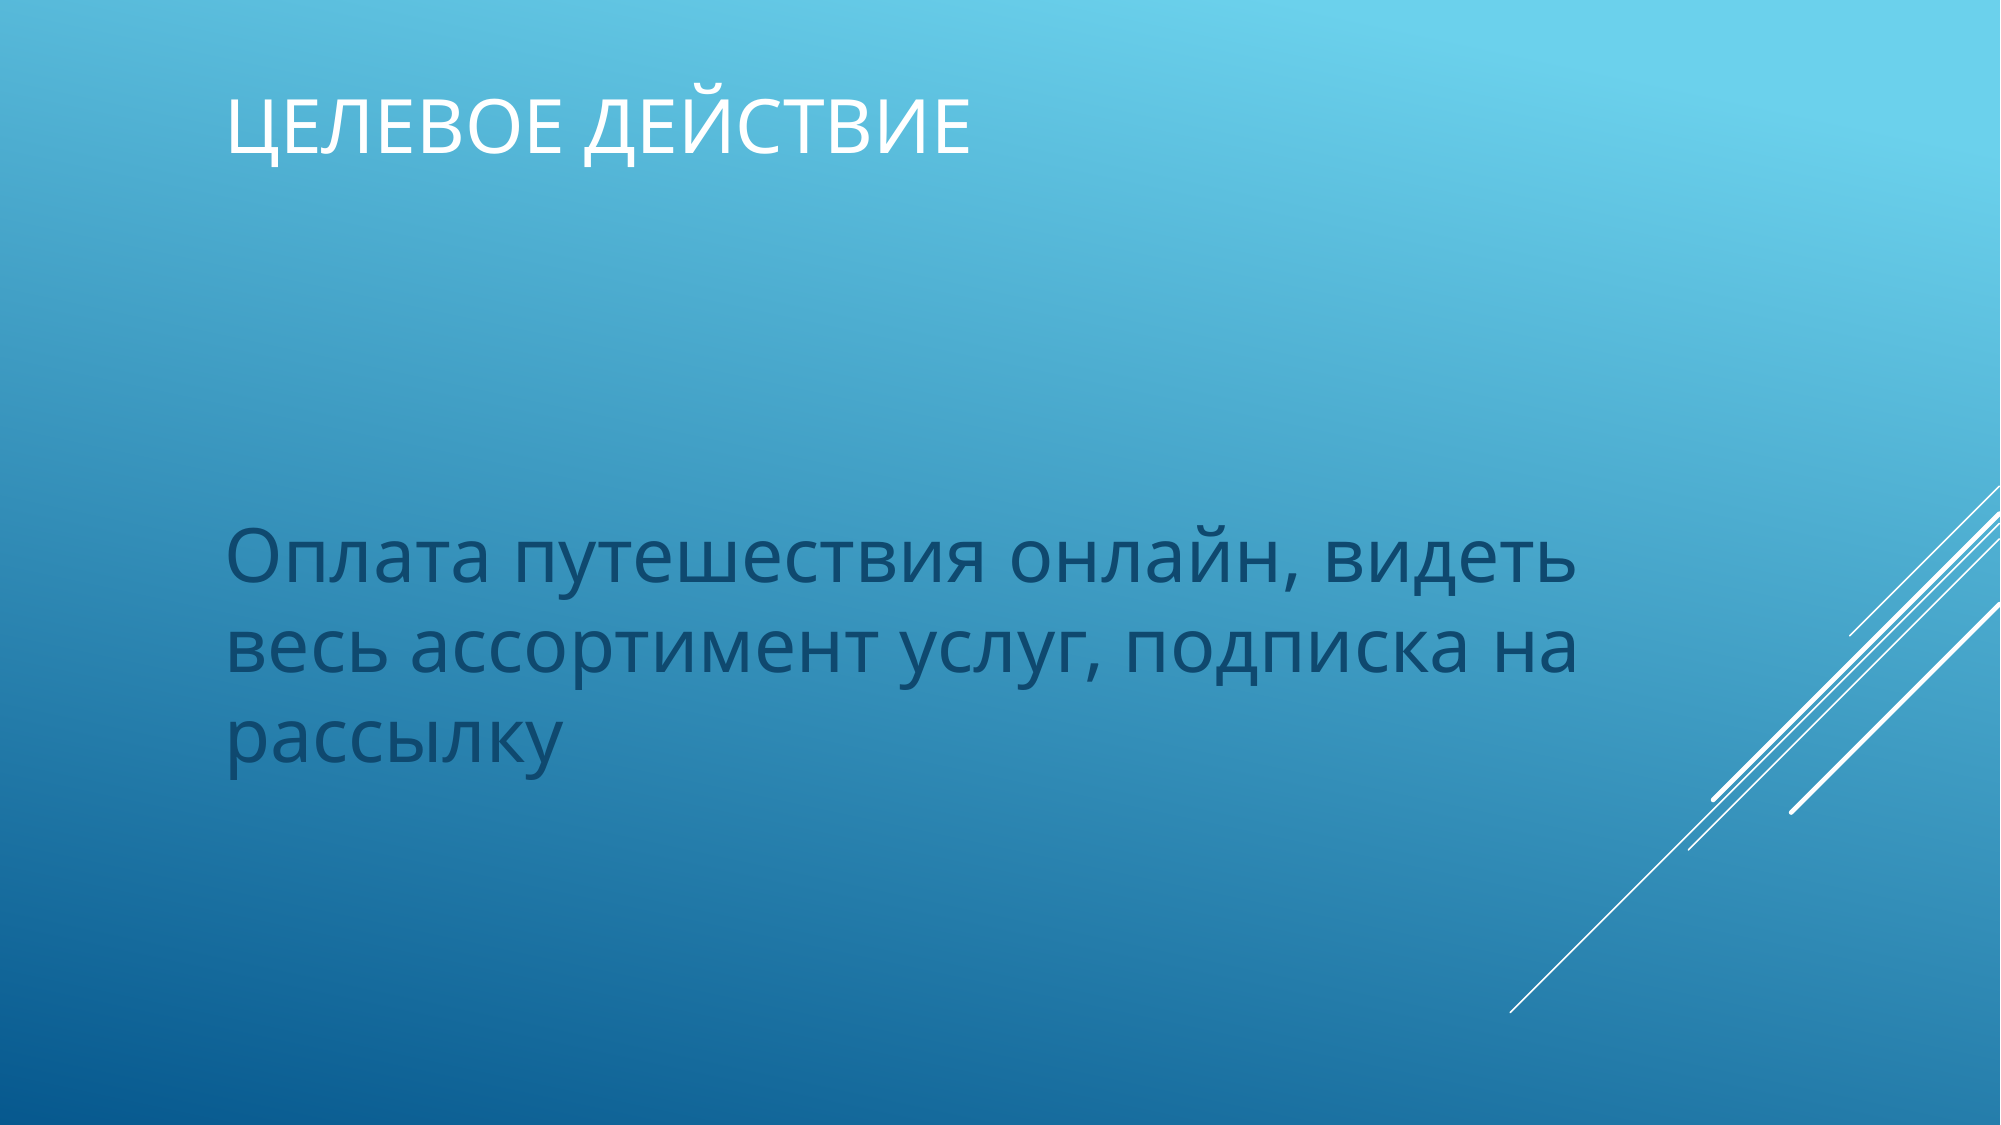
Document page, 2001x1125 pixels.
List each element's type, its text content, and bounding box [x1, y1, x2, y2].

title Целевое действие [209, 0, 1610, 248]
list Оплата путешествия онлайн, видеть весь ассортимент услуг, подписка на рассылку [209, 345, 1610, 939]
